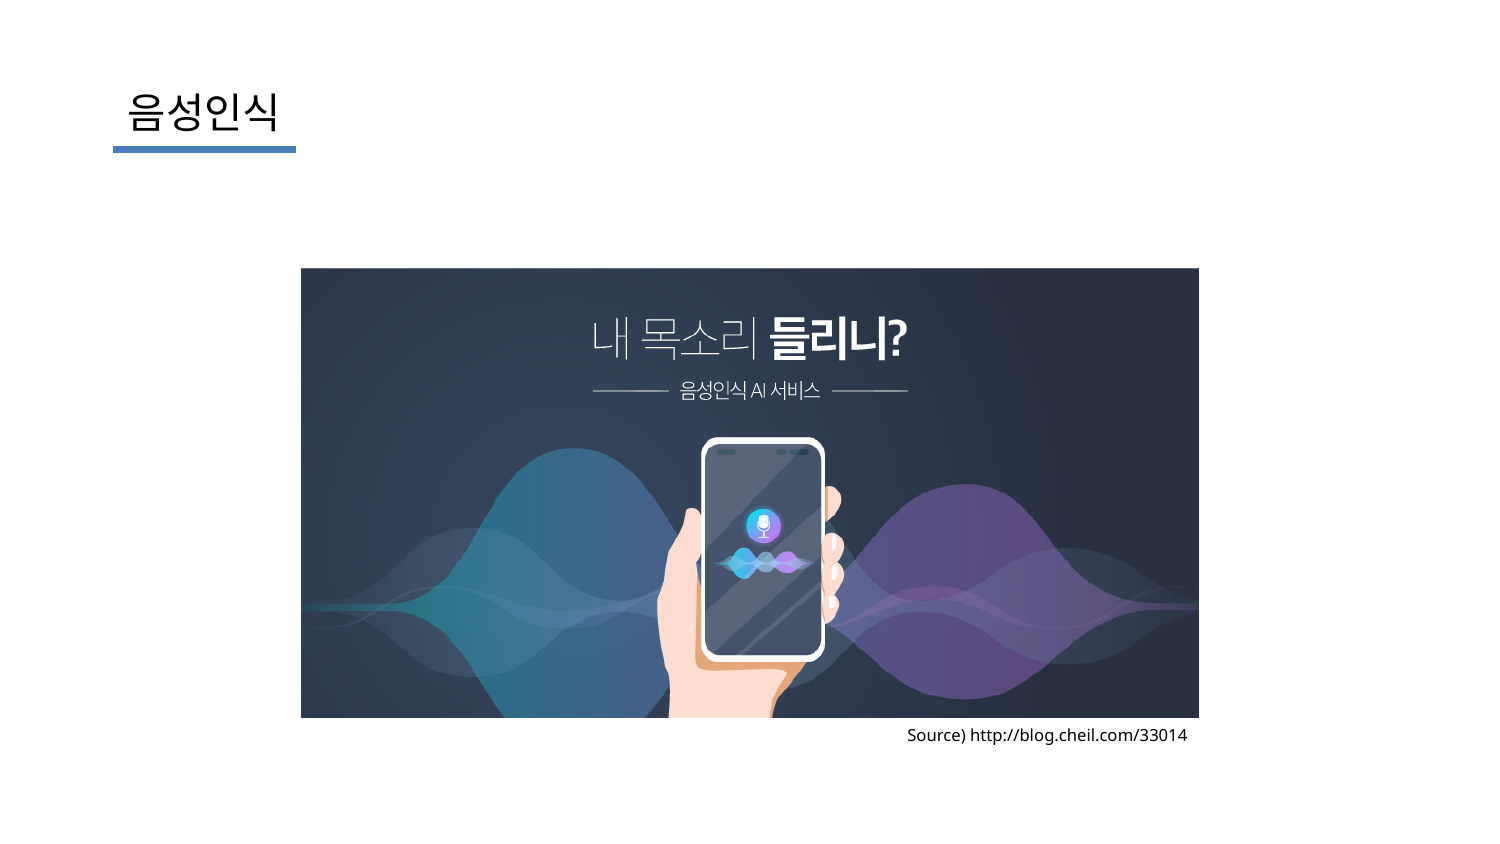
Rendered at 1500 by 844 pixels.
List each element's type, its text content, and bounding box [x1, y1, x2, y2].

text_box 음성인식 [113, 79, 296, 144]
text_box Source) http://blog.cheil.com/33014 [892, 721, 1203, 752]
picture [300, 268, 1200, 718]
